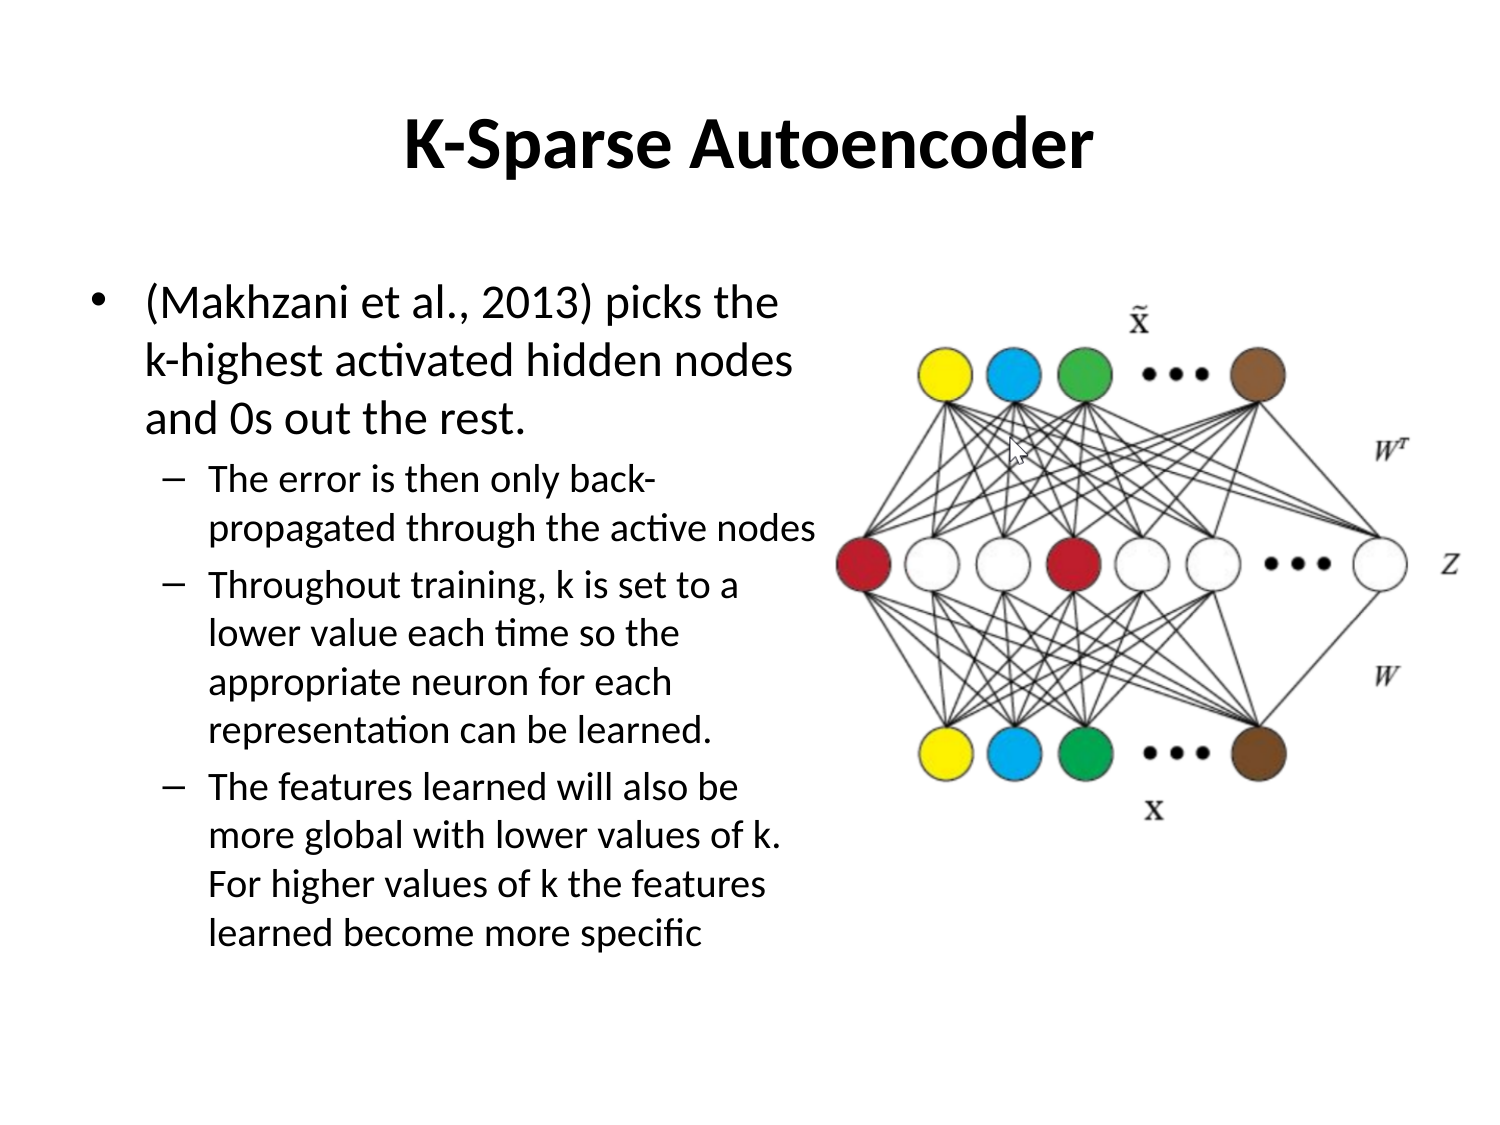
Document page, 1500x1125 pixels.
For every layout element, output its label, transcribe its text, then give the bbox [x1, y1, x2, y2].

title K-Sparse Autoencoder [75, 45, 1425, 233]
list (Makhzani et al., 2013) picks the k-highest activated hidden nodes and 0s out the rest. The error is then only back-propagated through the active nodes Throughout training, k is set to a lower value each time so the appropriate neuron for each representation can be learned. The features learned will also be more global with lower values of k. For higher values of k the features learned become more specific [75, 262, 833, 1005]
picture [832, 278, 1479, 831]
